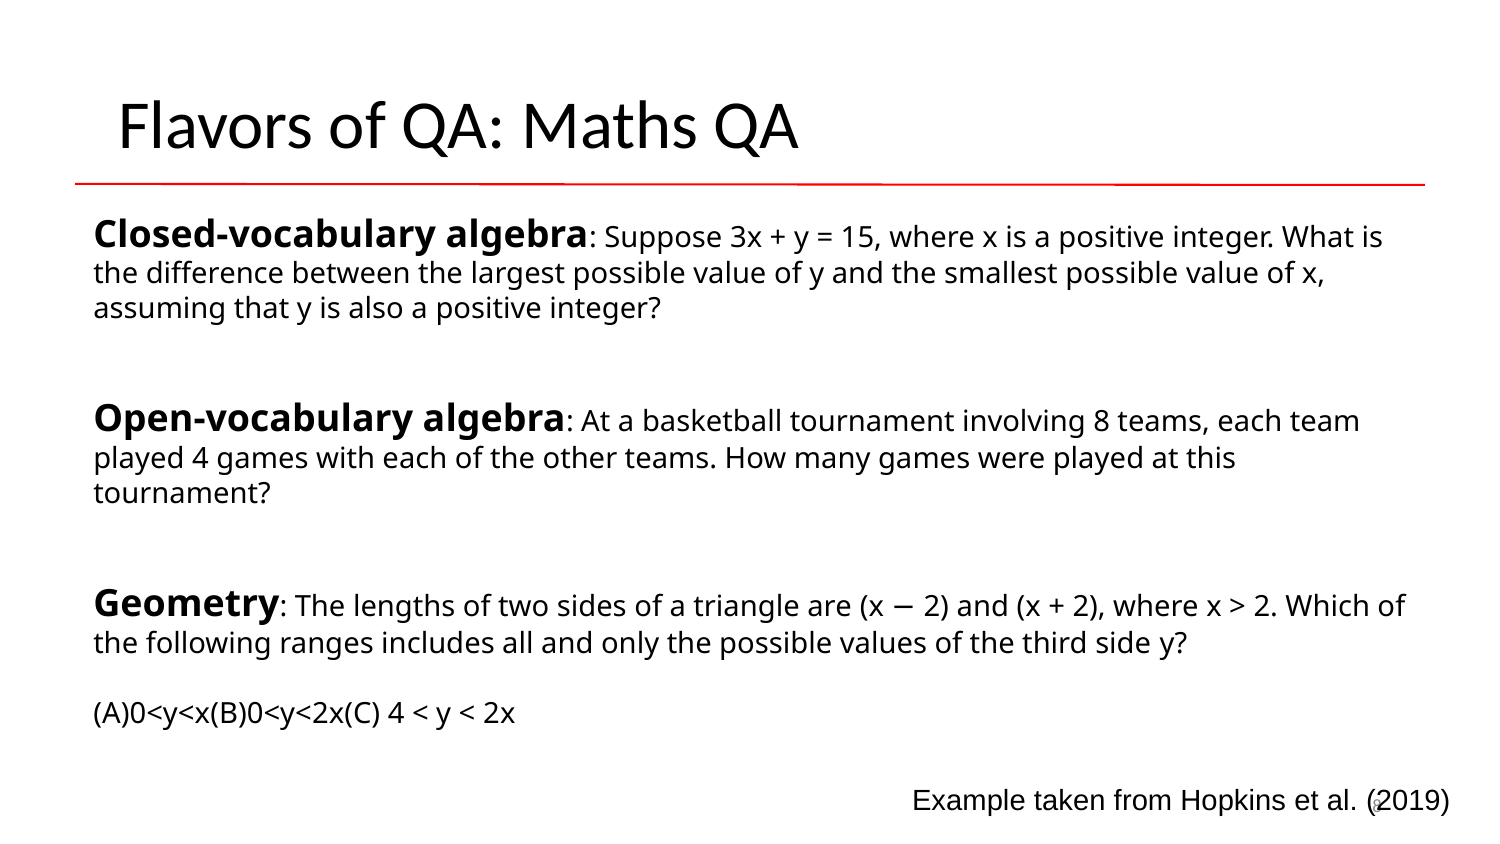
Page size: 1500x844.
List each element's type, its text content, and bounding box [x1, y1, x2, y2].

title Flavors of QA: Maths QA [103, 44, 1397, 202]
text_box Example taken from Hopkins et al. (2019) [897, 773, 1475, 824]
text_box Closed-vocabulary algebra: Suppose 3x + y = 15, where x is a positive integer. What is the difference between the largest possible value of y and the smallest possible value of x, assuming that y is also a positive integer? Open-vocabulary algebra: At a basketball tournament involving 8 teams, each team played 4 games with each of the other teams. How many games were played at this tournament? Geometry: The lengths of two sides of a triangle are (x − 2) and (x + 2), where x > 2. Which of the following ranges includes all and only the possible values of the third side y? (A)0<y<x(B)0<y<2x(C) 4 < y < 2x [78, 202, 1434, 737]
